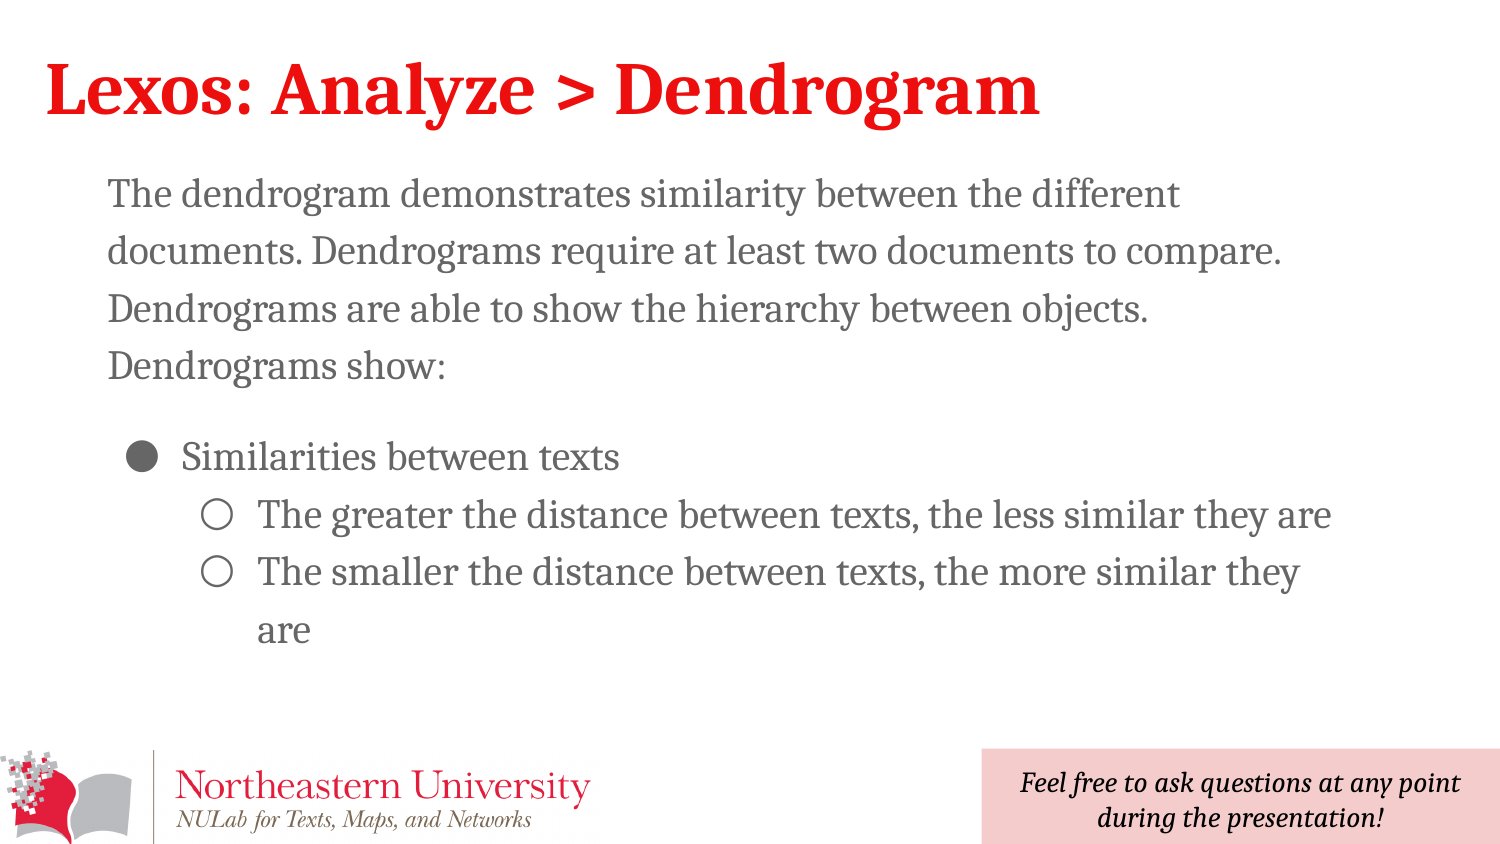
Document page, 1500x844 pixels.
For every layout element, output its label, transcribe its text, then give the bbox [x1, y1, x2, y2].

list The dendrogram demonstrates similarity between the different documents. Dendrograms require at least two documents to compare. Dendrograms are able to show the hierarchy between objects. Dendrograms show: Similarities between texts The greater the distance between texts, the less similar they are The smaller the distance between texts, the more similar they are [92, 143, 1377, 707]
title Lexos: Analyze > Dendrogram [30, 24, 1429, 125]
picture [0, 750, 605, 844]
